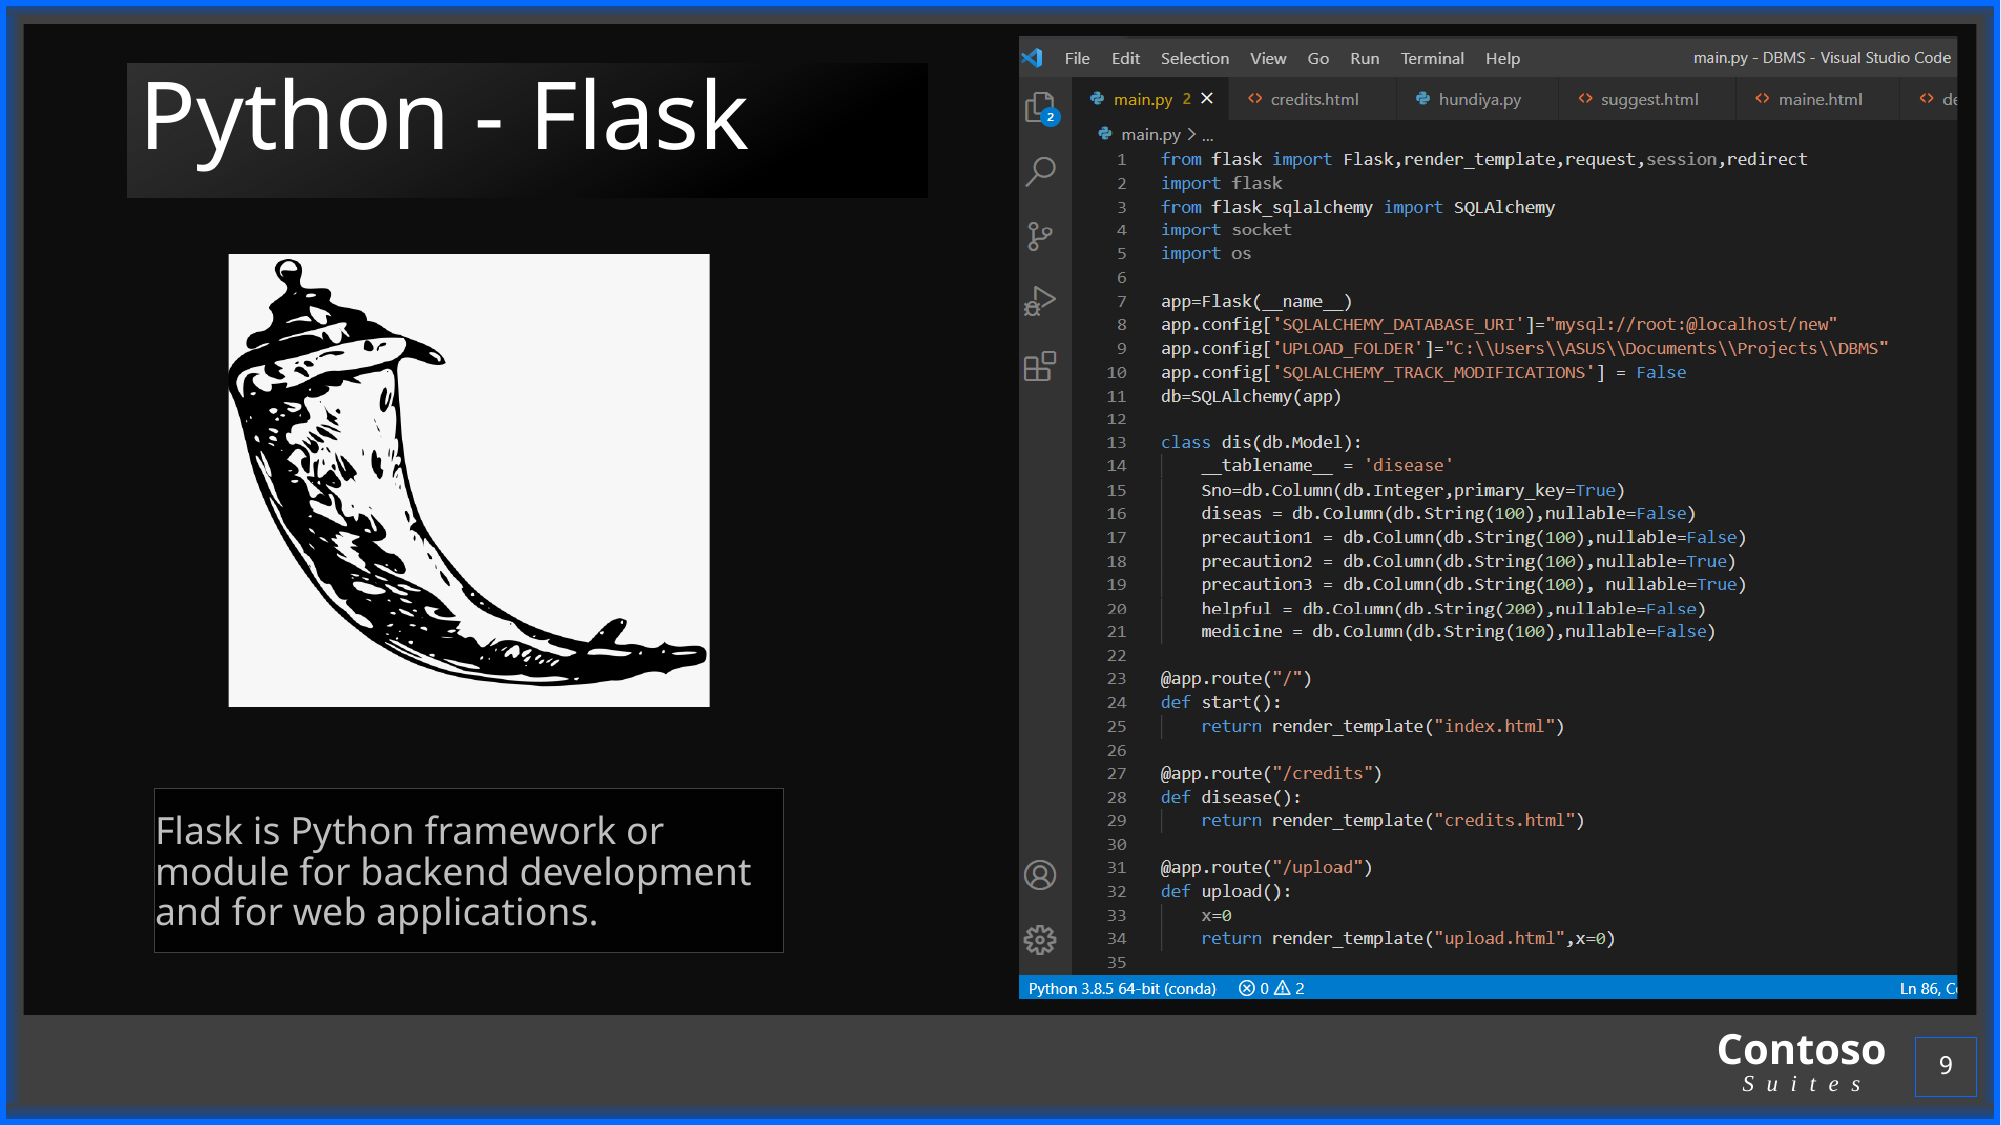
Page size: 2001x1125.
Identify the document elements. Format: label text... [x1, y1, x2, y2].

slide_number 9 [1915, 1037, 1977, 1097]
subtitle Flask is Python framework or module for backend development and for web applications. [154, 788, 784, 953]
picture [1019, 36, 1958, 999]
picture [228, 254, 710, 707]
title Python - Flask [127, 63, 928, 198]
